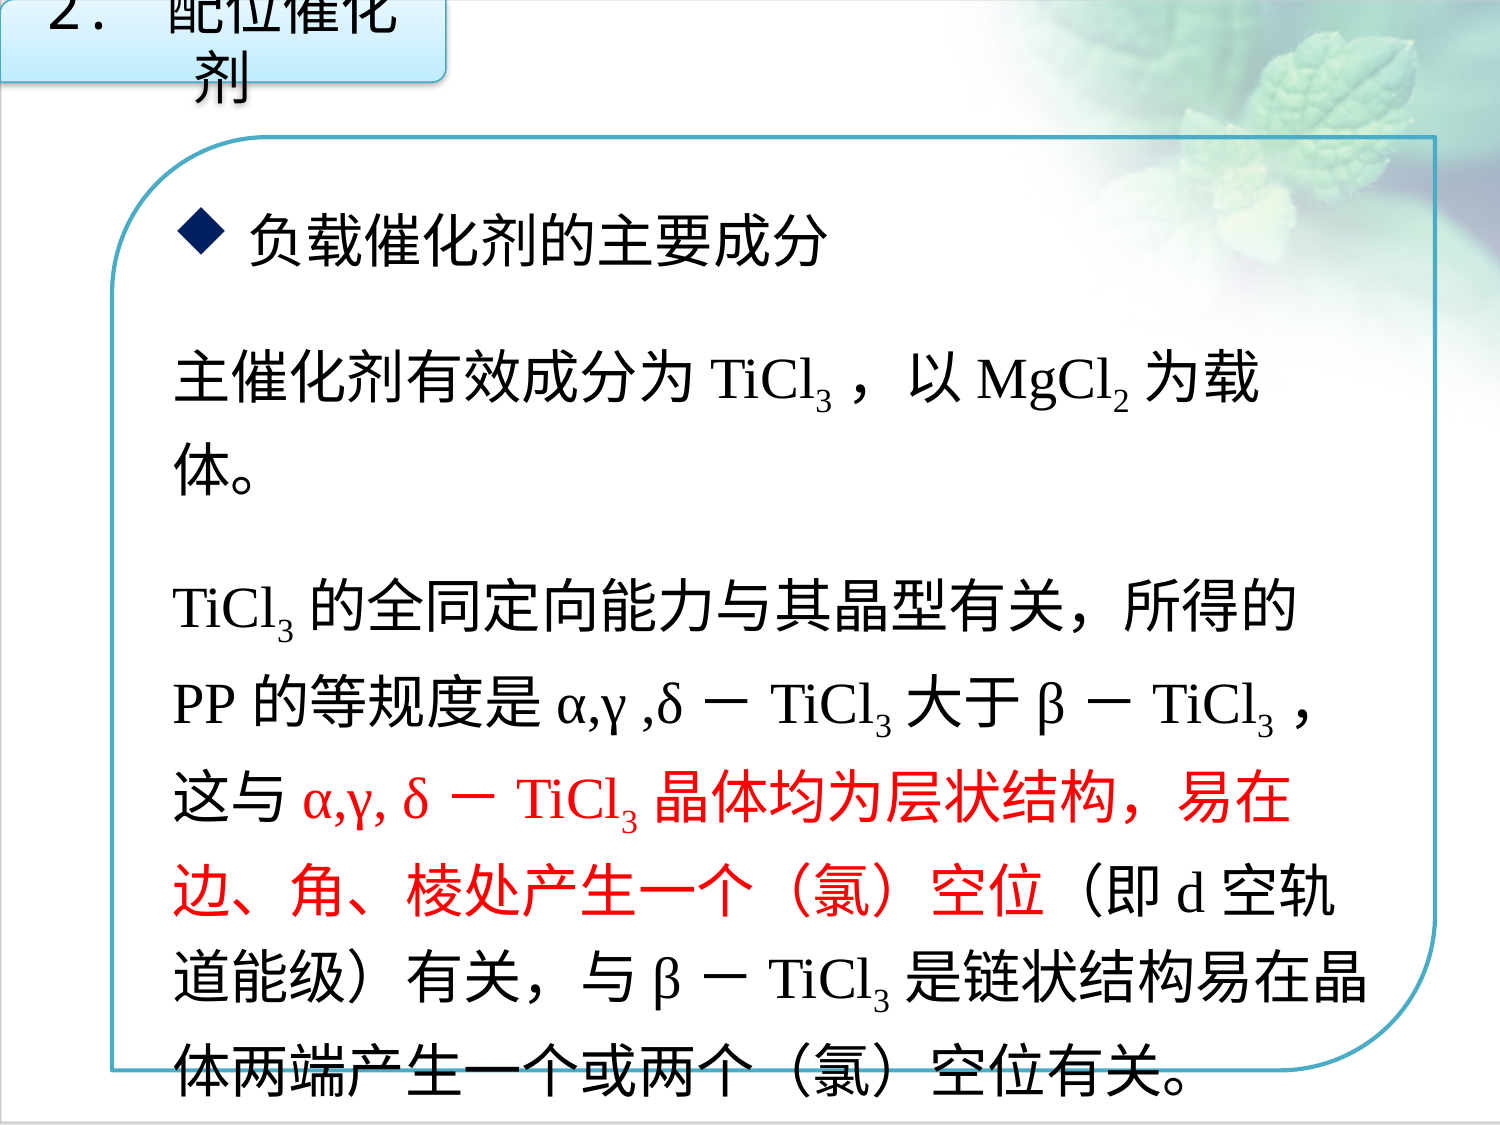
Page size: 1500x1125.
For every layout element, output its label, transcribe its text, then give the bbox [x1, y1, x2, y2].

picture [0, 0, 1500, 1125]
text_box 2. 配位催化剂 [0, 0, 447, 83]
text_box 负载催化剂的主要成分 主催化剂有效成分为TiCl3，以MgCl2为载体。 TiCl3的全同定向能力与其晶型有关，所得的PP的等规度是α,γ ,δ－TiCl3大于β－TiCl3，这与α,γ, δ－TiCl3晶体均为层状结构，易在边、角、棱处产生一个（氯）空位（即d空轨道能级）有关，与β－TiCl3是链状结构易在晶体两端产生一个或两个（氯）空位有关。 [109, 135, 1438, 1073]
